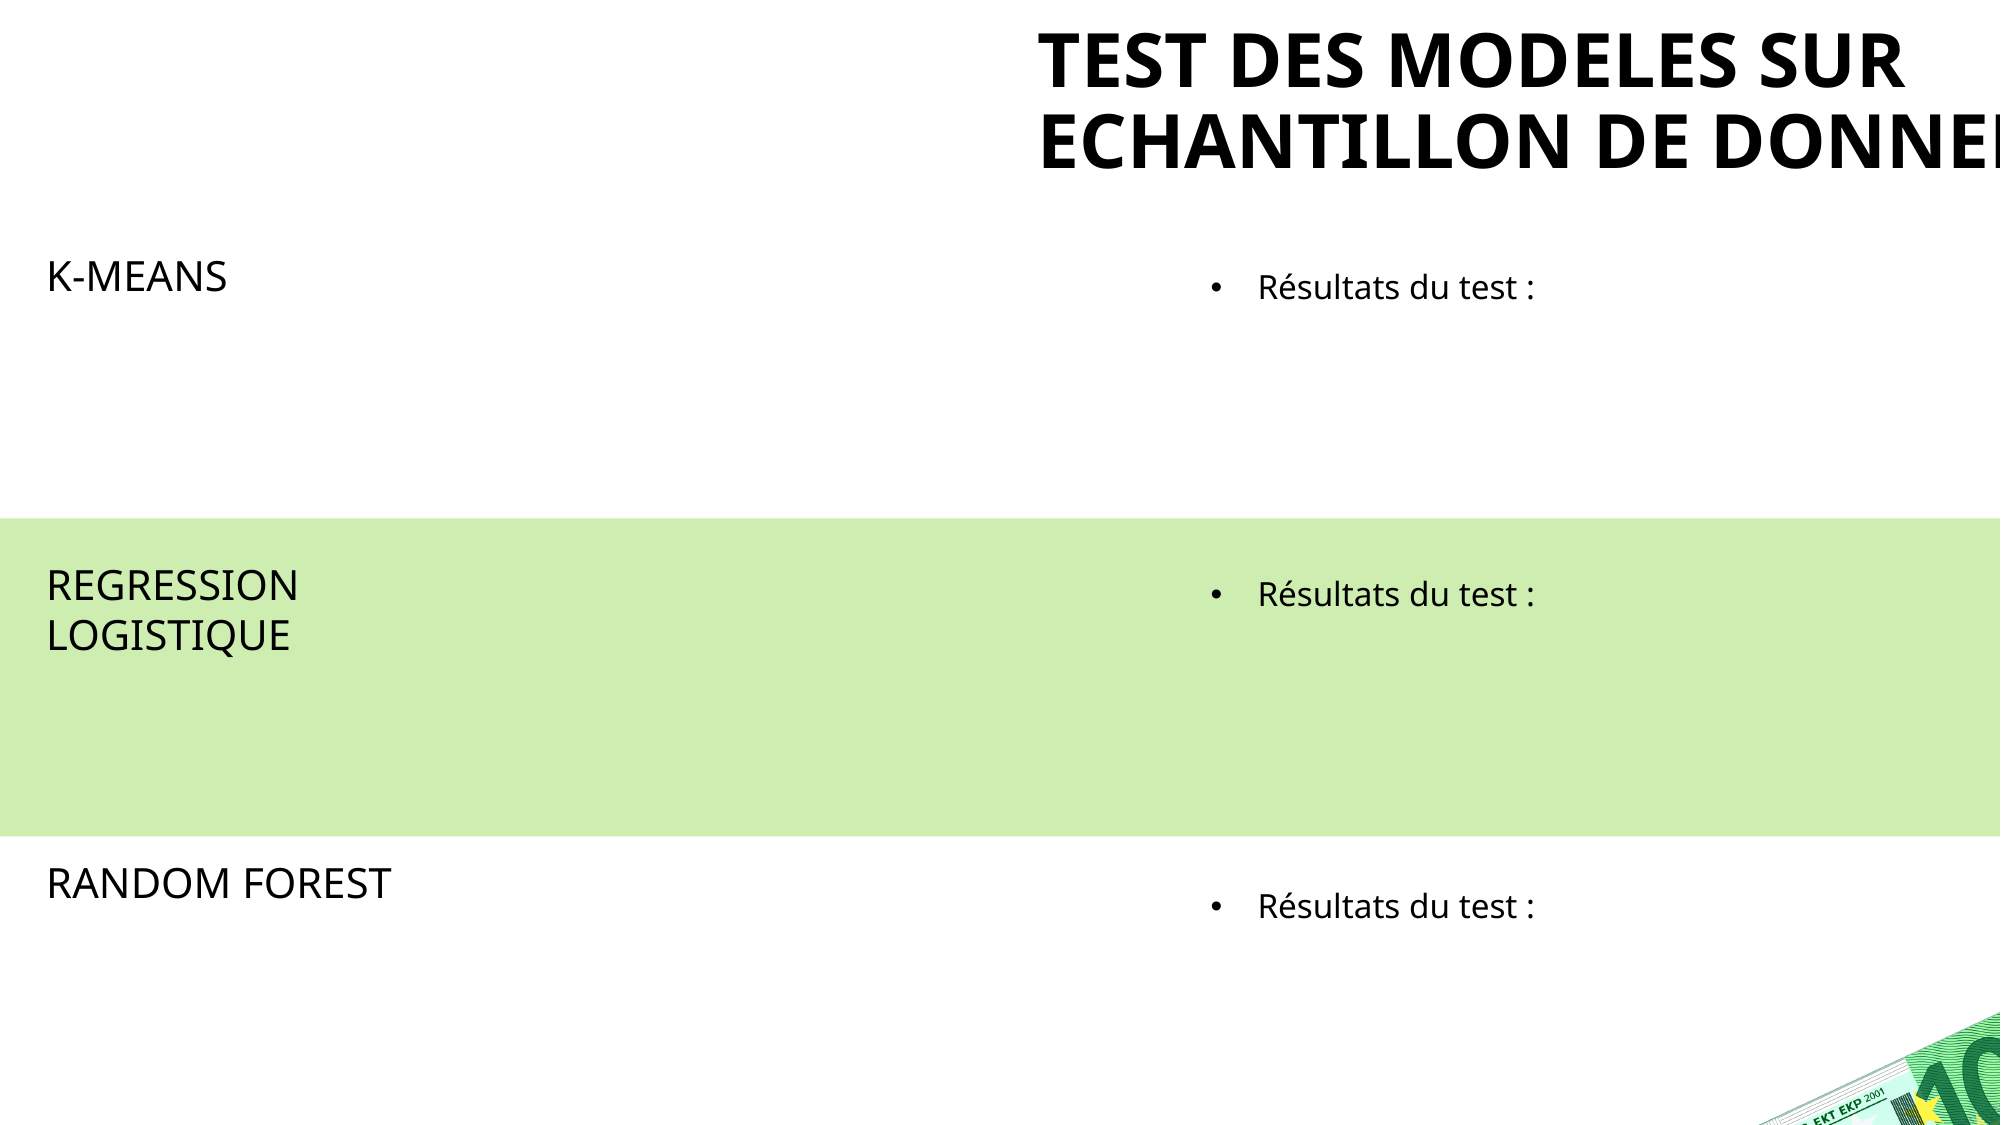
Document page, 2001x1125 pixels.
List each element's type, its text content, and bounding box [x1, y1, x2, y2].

text_box Résultats du test : [1195, 566, 1987, 621]
text_box Résultats du test : [1195, 259, 1987, 314]
text_box K-MEANS [31, 242, 753, 348]
text_box RANDOM FOREST [31, 849, 753, 955]
text_box [0, 517, 2000, 837]
text_box Résultats du test : [1195, 878, 1987, 933]
text_box TEST DES MODELES SUR ECHANTILLON DE DONNEES [1022, 0, 2000, 218]
picture [1600, 1013, 2000, 1125]
text_box REGRESSION LOGISTIQUE [31, 551, 753, 706]
